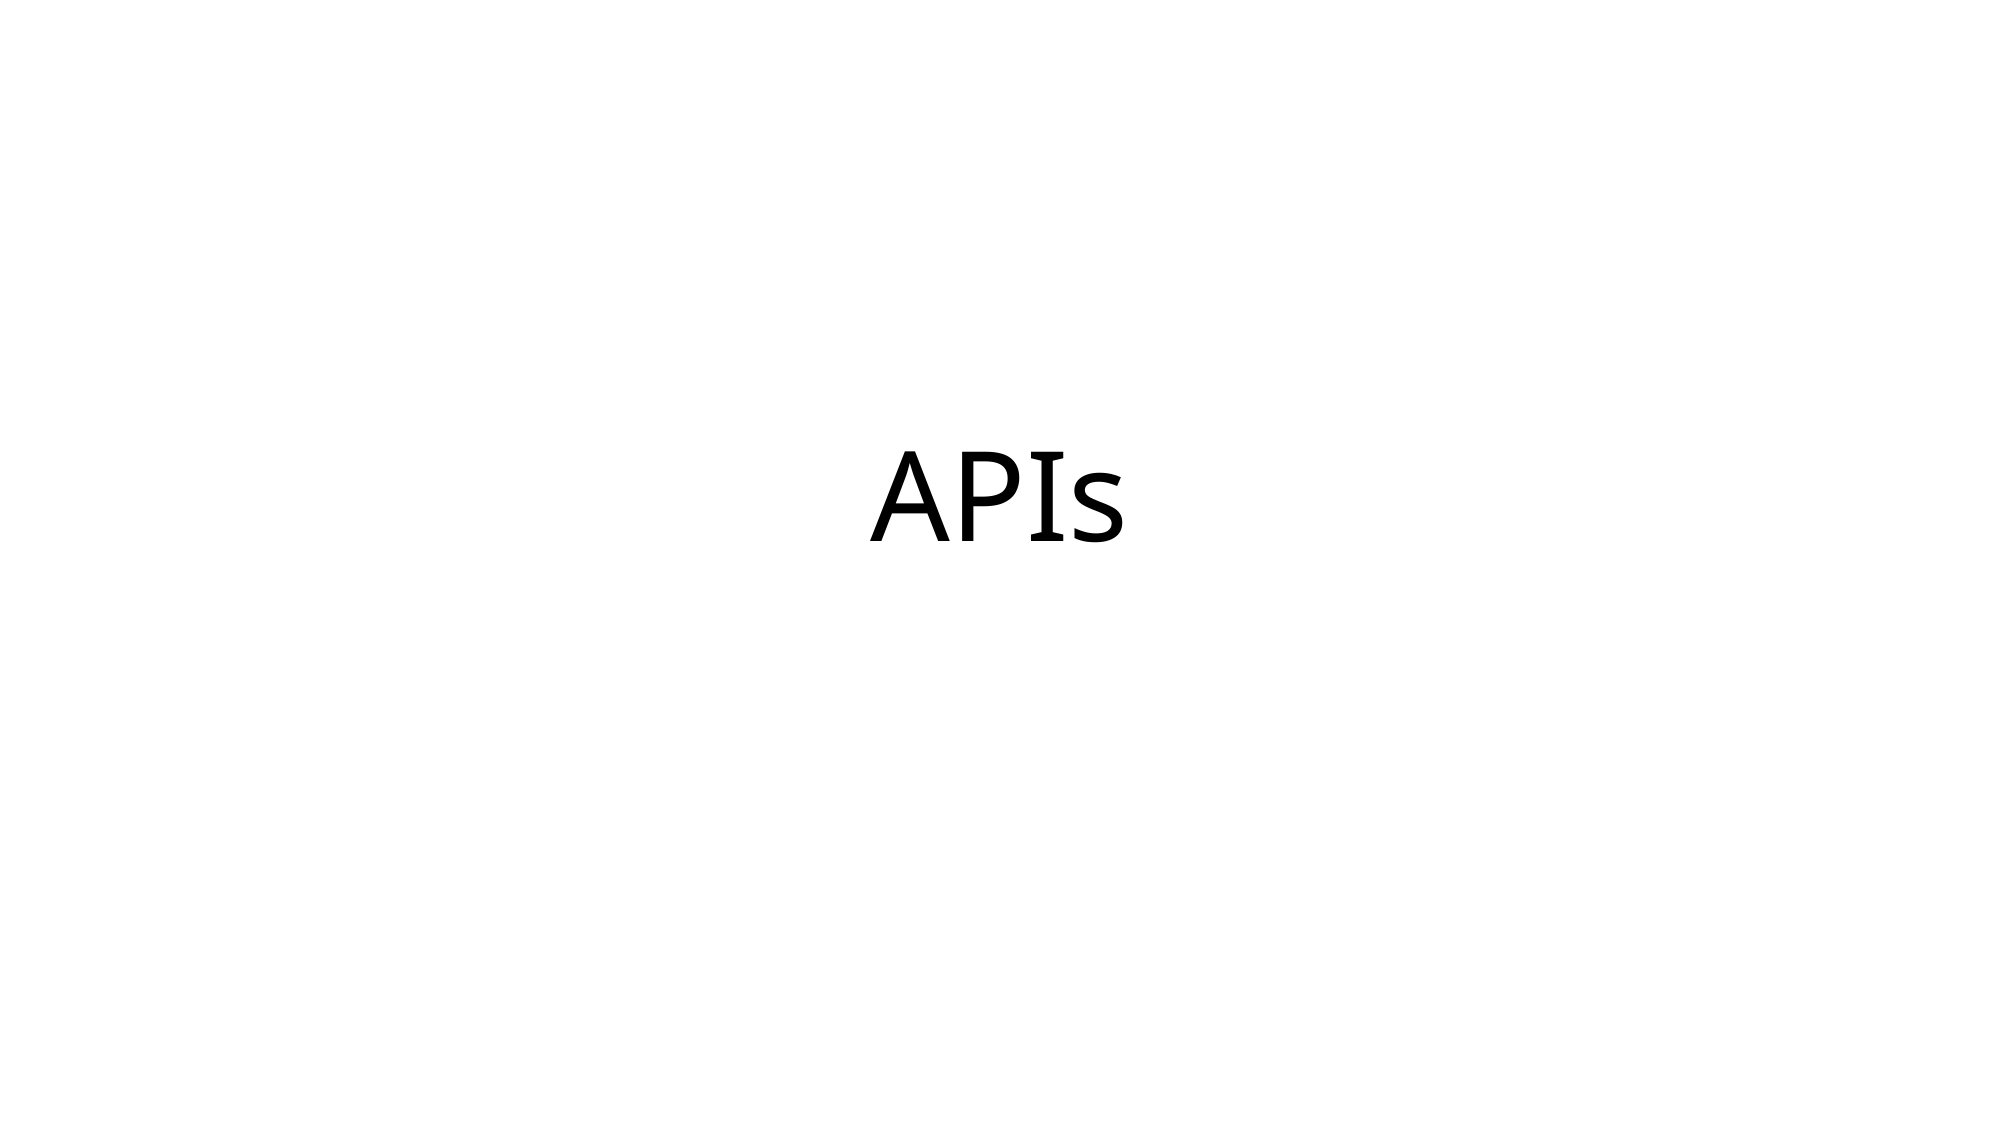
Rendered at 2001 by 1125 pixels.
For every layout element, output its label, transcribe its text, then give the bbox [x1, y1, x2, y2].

title APIs [249, 184, 1750, 576]
